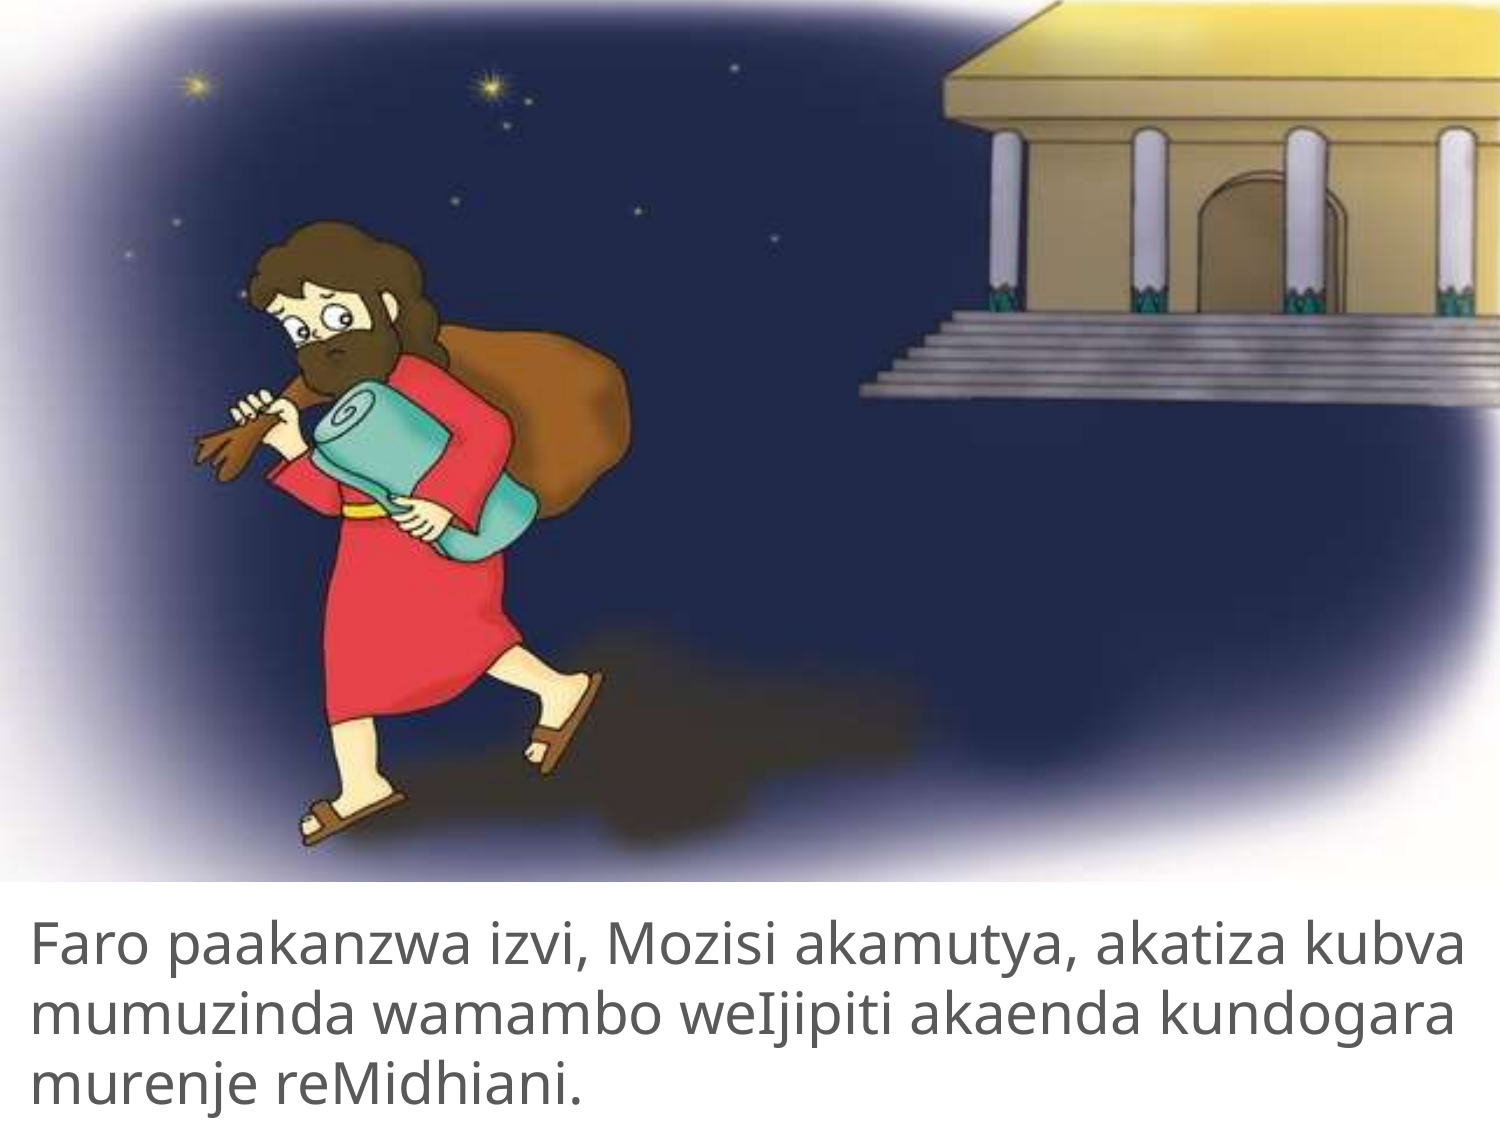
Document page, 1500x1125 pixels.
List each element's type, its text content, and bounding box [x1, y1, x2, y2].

text_box Faro paakanzwa izvi, Mozisi akamutya, akatiza kubva mumuzinda wamambo weIjipiti akaenda kundogara murenje reMidhiani. [14, 898, 1486, 1124]
picture [0, 0, 1500, 882]
